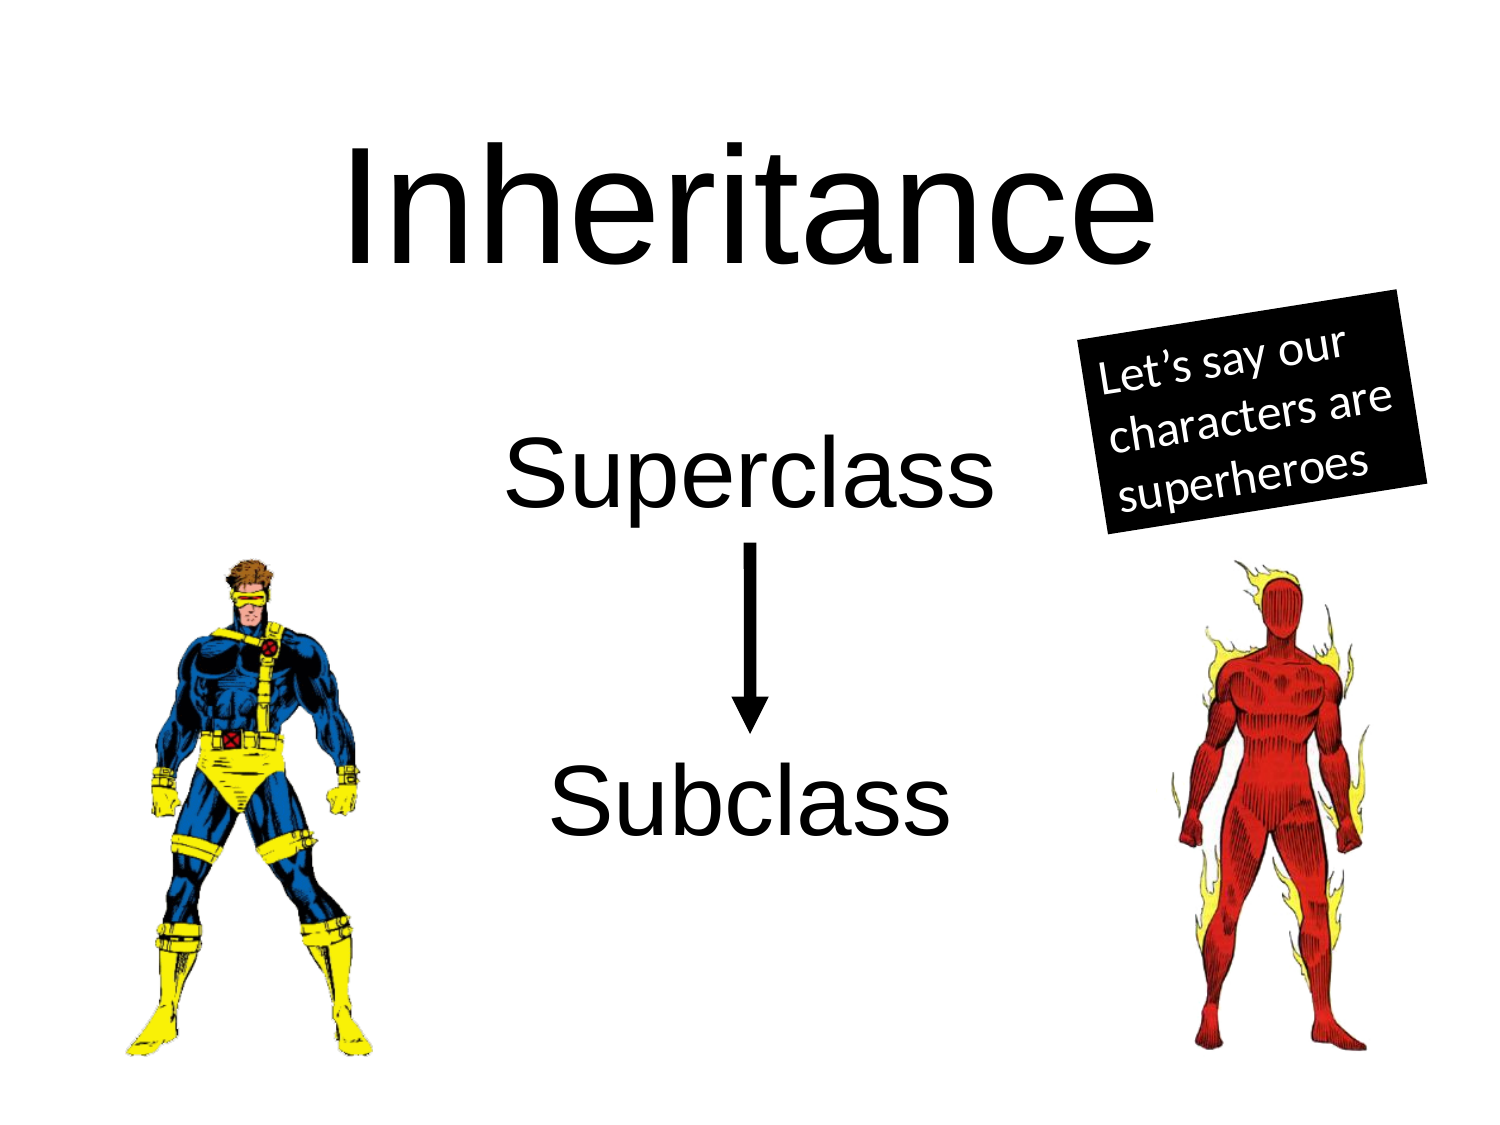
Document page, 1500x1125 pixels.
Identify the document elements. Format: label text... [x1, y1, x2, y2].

text_box Let’s say our characters are superheroes [1077, 289, 1428, 535]
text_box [124, 558, 373, 1057]
text_box [743, 542, 757, 735]
text_box Superclass [487, 400, 1012, 535]
text_box Inheritance [322, 89, 1178, 304]
text_box Subclass [532, 727, 968, 863]
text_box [1156, 553, 1375, 1057]
